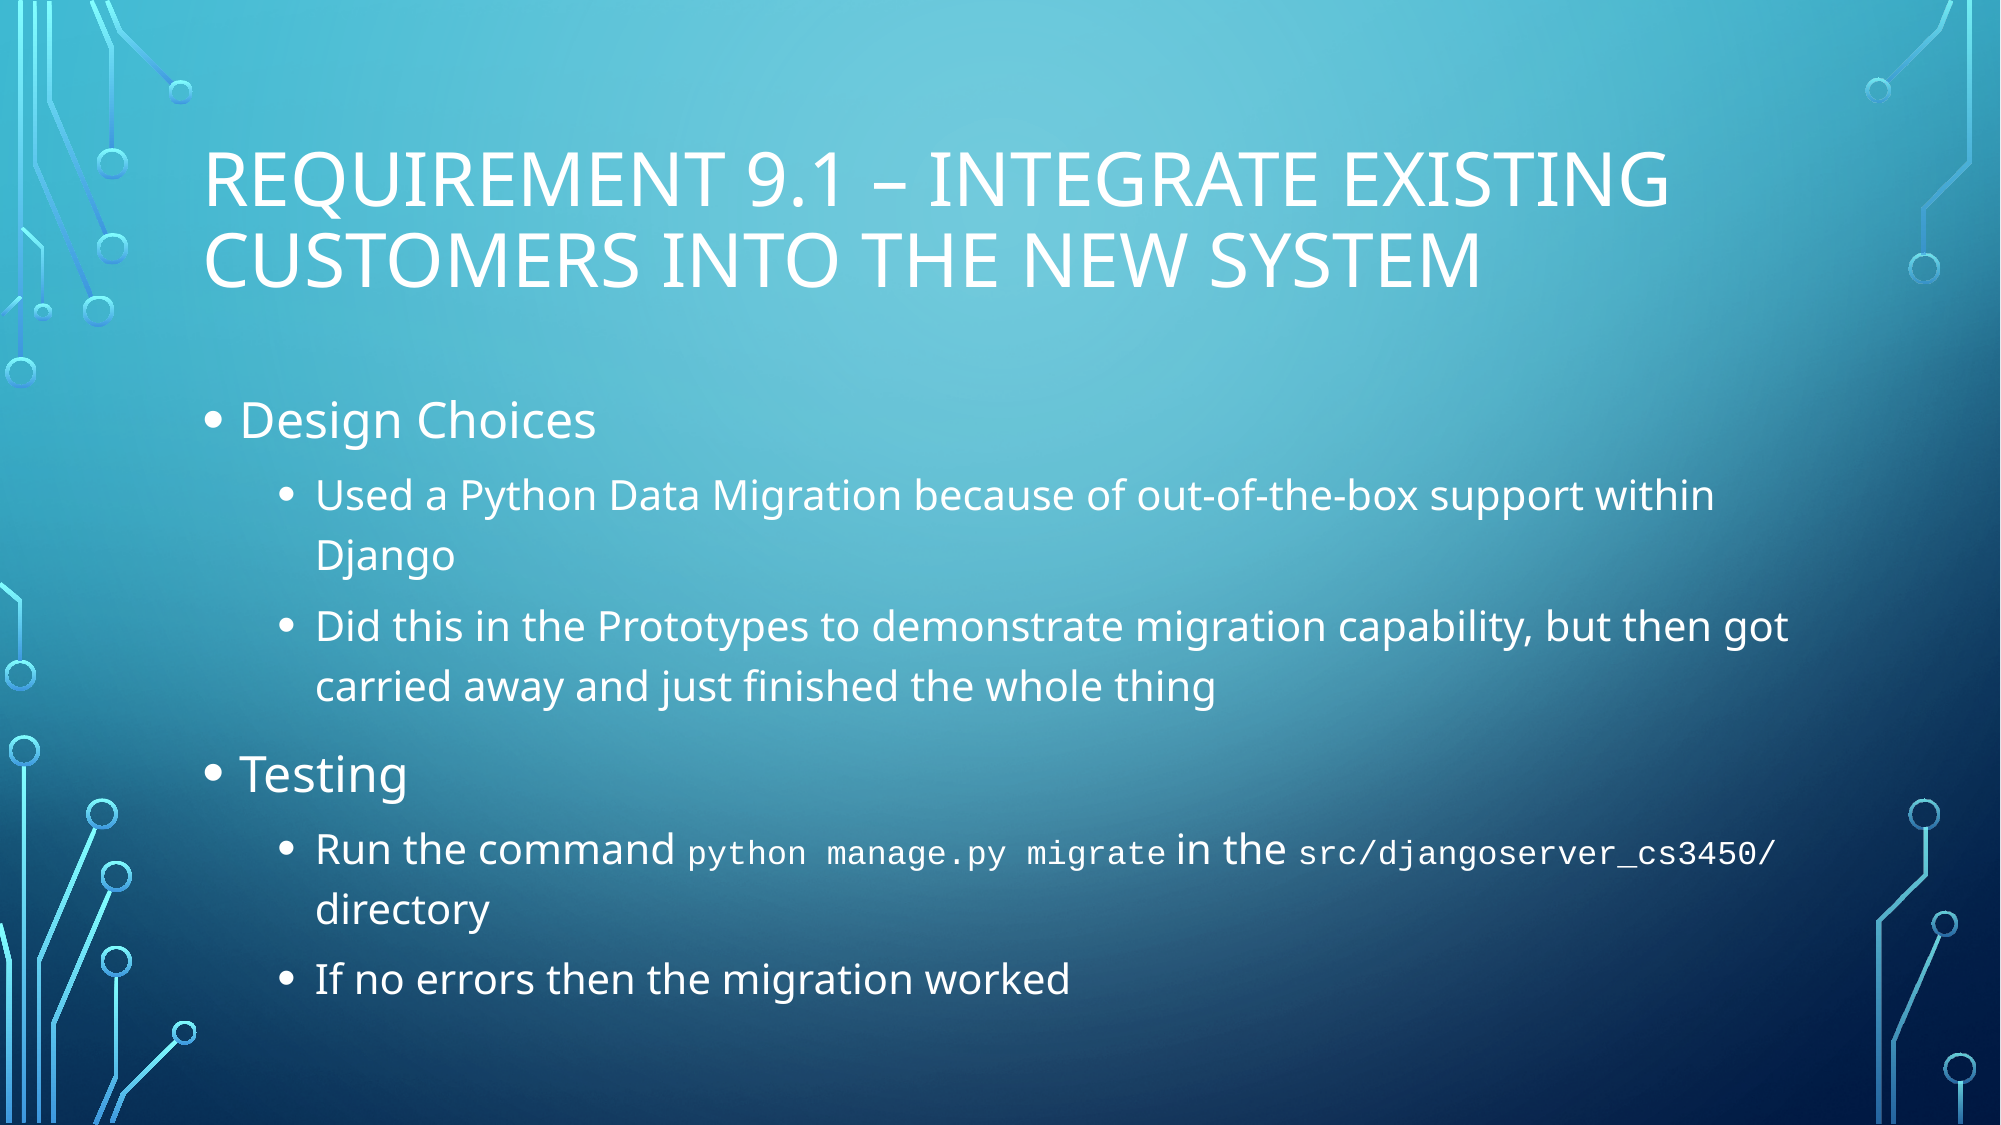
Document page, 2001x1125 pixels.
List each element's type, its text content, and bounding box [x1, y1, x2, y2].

list Design Choices Used a Python Data Migration because of out-of-the-box support within Django Did this in the Prototypes to demonstrate migration capability, but then got carried away and just finished the whole thing Testing Run the command python manage.py migrate in the src/djangoserver_cs3450/ directory If no errors then the migration worked [187, 369, 1813, 1024]
title Requirement 9.1 – Integrate existing customers into the new system [187, 101, 1813, 344]
